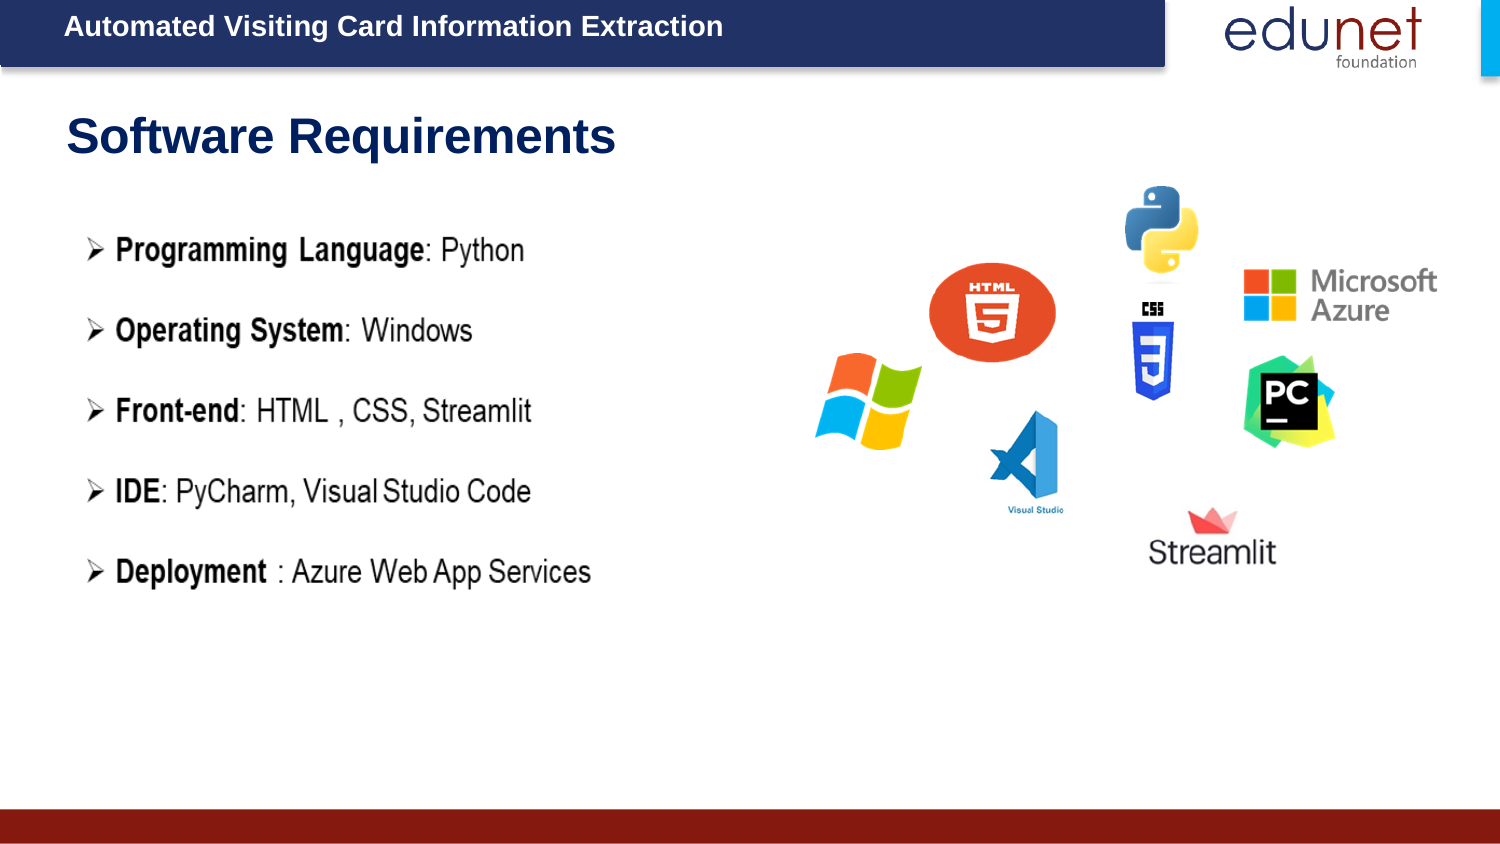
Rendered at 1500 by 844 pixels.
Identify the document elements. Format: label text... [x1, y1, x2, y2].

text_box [1474, 0, 1500, 89]
picture [0, 0, 1172, 79]
text_box Automated Visiting Card Information Extraction [12, 4, 775, 42]
picture [69, 169, 1445, 697]
title Software Requirements [64, 94, 625, 221]
picture [1223, 6, 1423, 69]
text_box [0, 809, 1500, 844]
